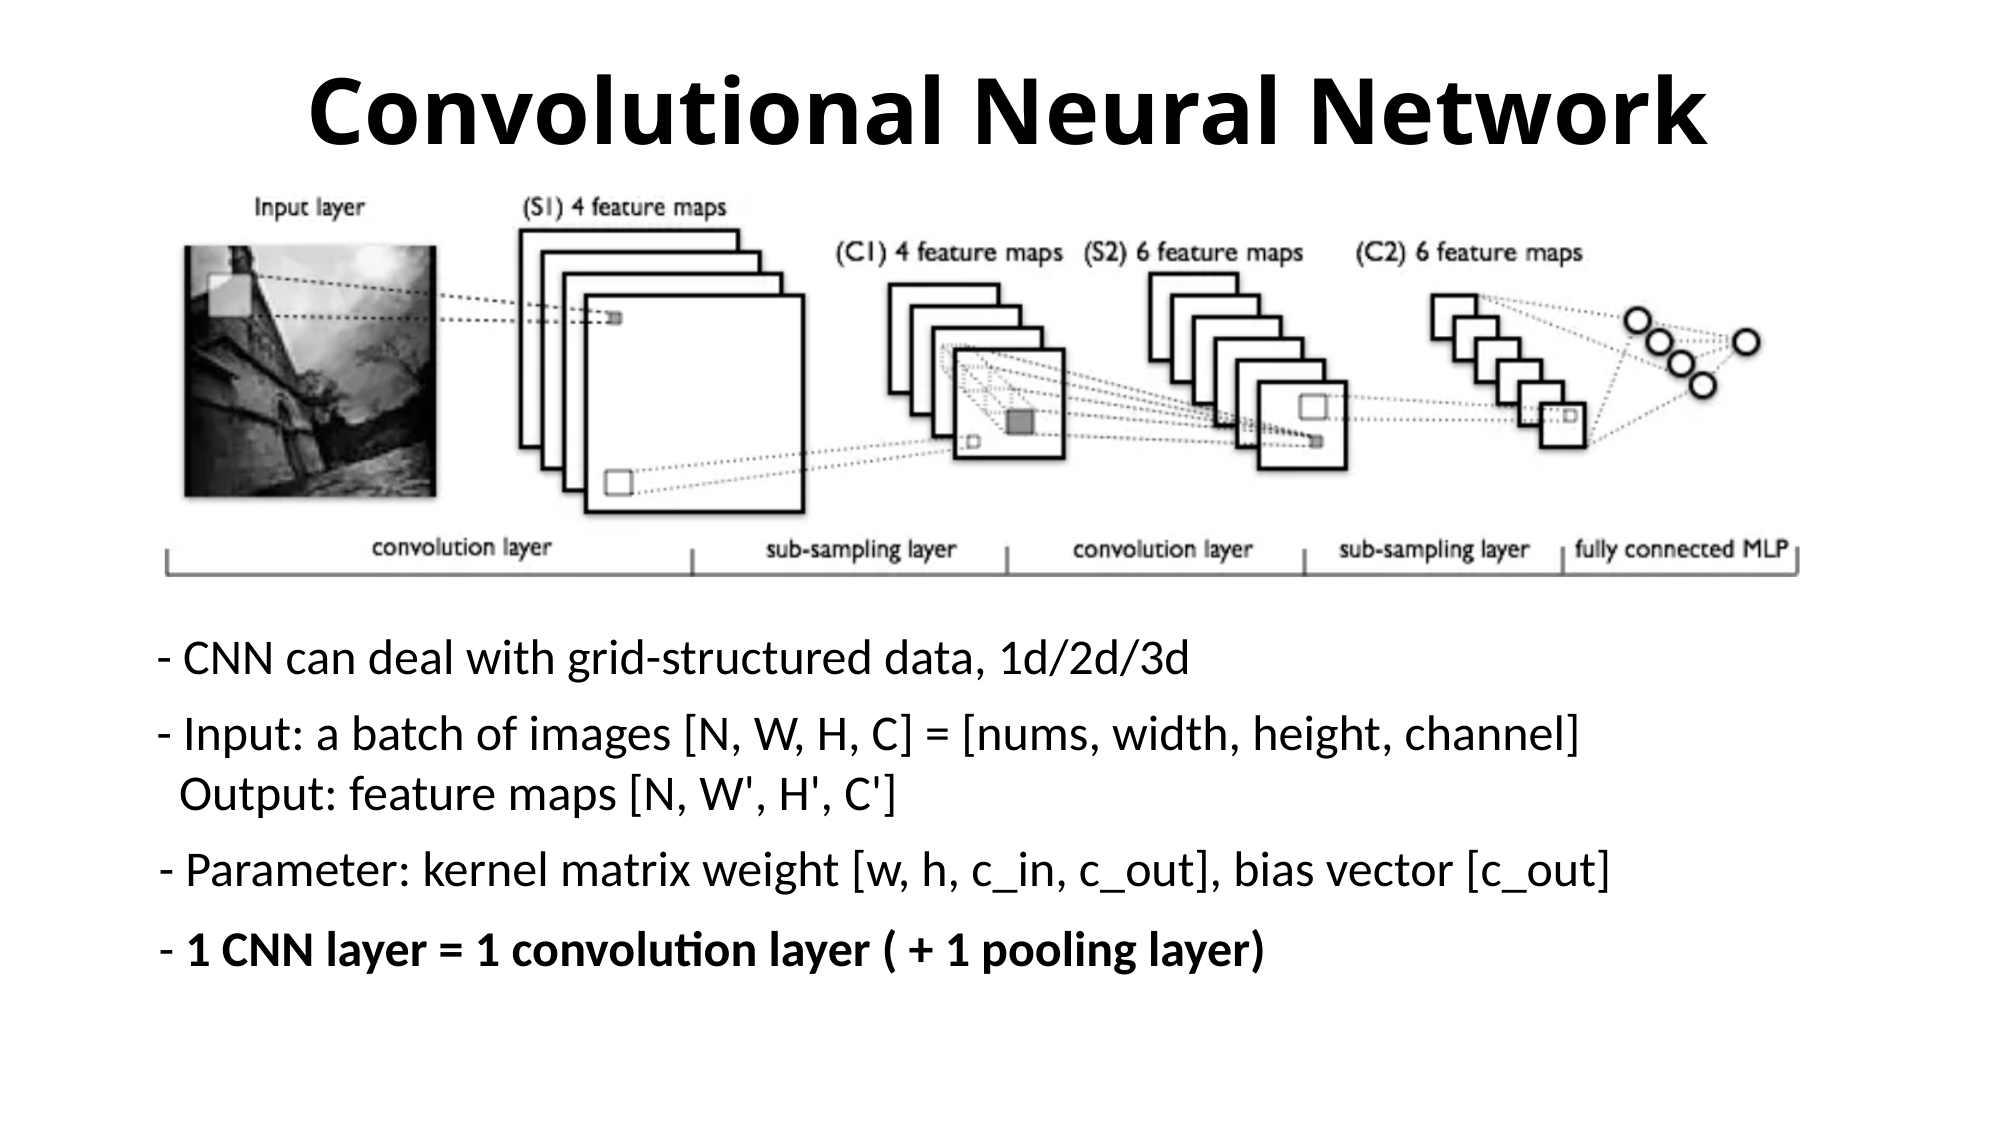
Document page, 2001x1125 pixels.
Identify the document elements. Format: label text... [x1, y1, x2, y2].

title Convolutional Neural Network [141, 41, 1875, 188]
text_box - Parameter: kernel matrix weight [w, h, c_in, c_out], bias vector [c_out] [144, 828, 1856, 904]
picture [141, 184, 1814, 601]
text_box - 1 CNN layer = 1 convolution layer ( + 1 pooling layer) [144, 909, 1856, 985]
text_box - Input: a batch of images [N, W, H, C] = [nums, width, height, channel] Output: feature maps [N, W', H', C'] [141, 692, 1854, 828]
text_box - CNN can deal with grid-structured data, 1d/2d/3d [141, 617, 1854, 692]
